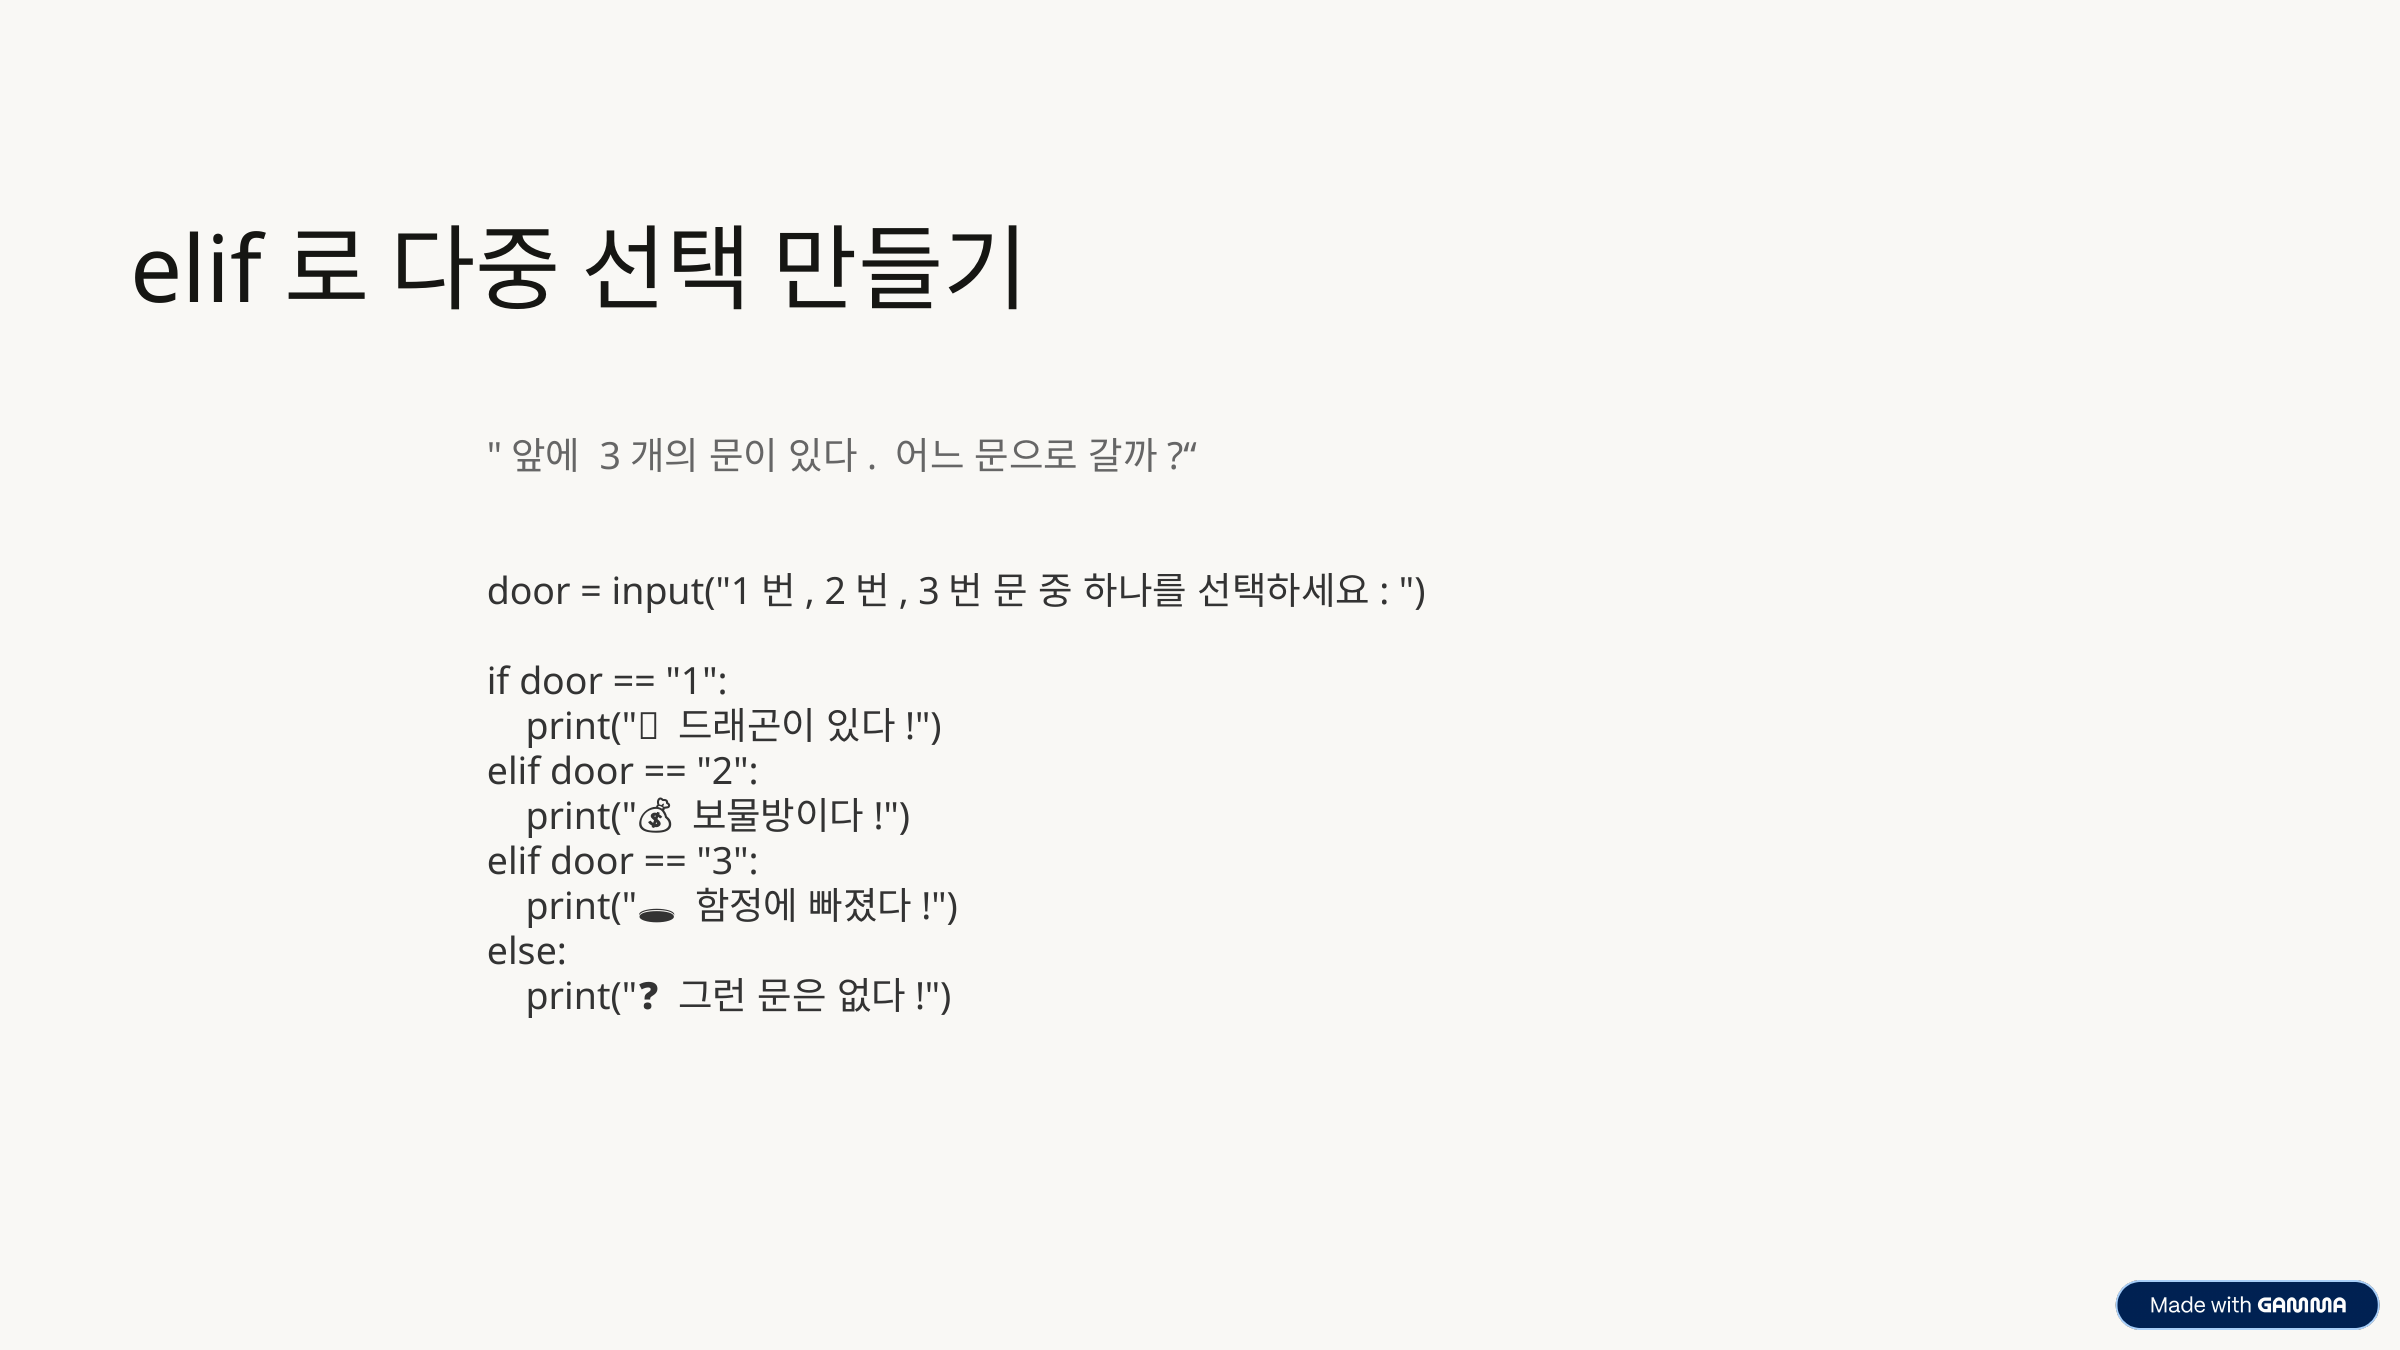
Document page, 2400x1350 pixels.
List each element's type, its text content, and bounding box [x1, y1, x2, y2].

text_box elif로 다중 선택 만들기 [130, 205, 1061, 322]
picture [2106, 1271, 2389, 1339]
text_box "앞에 3개의 문이 있다. 어느 문으로 갈까?“ door = input("1번, 2번, 3번 문 중 하나를 선택하세요: ") if door == "1": print("🐉 드래곤이 있다!") elif door == "2": print("💰 보물방이다!") elif door == "3": print("🕳️ 함정에 빠졌다!") else: print("❓ 그런 문은 없다!") [472, 424, 1823, 1025]
